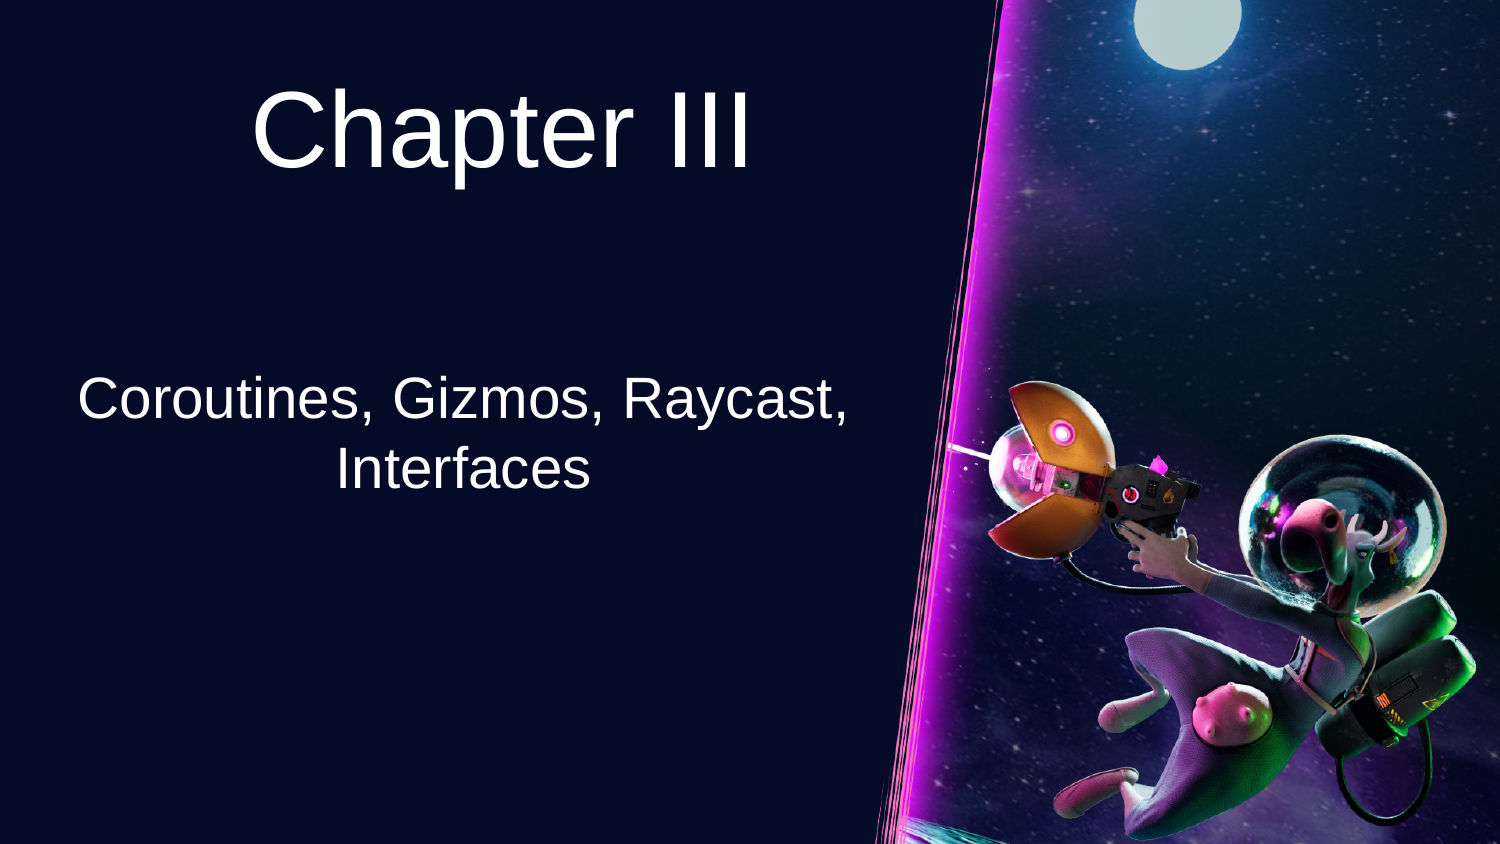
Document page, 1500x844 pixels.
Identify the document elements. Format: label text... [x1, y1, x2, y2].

title Chapter III [59, 43, 947, 207]
subtitle Coroutines, Gizmos, Raycast, Interfaces [59, 345, 869, 556]
picture [0, 0, 1500, 844]
